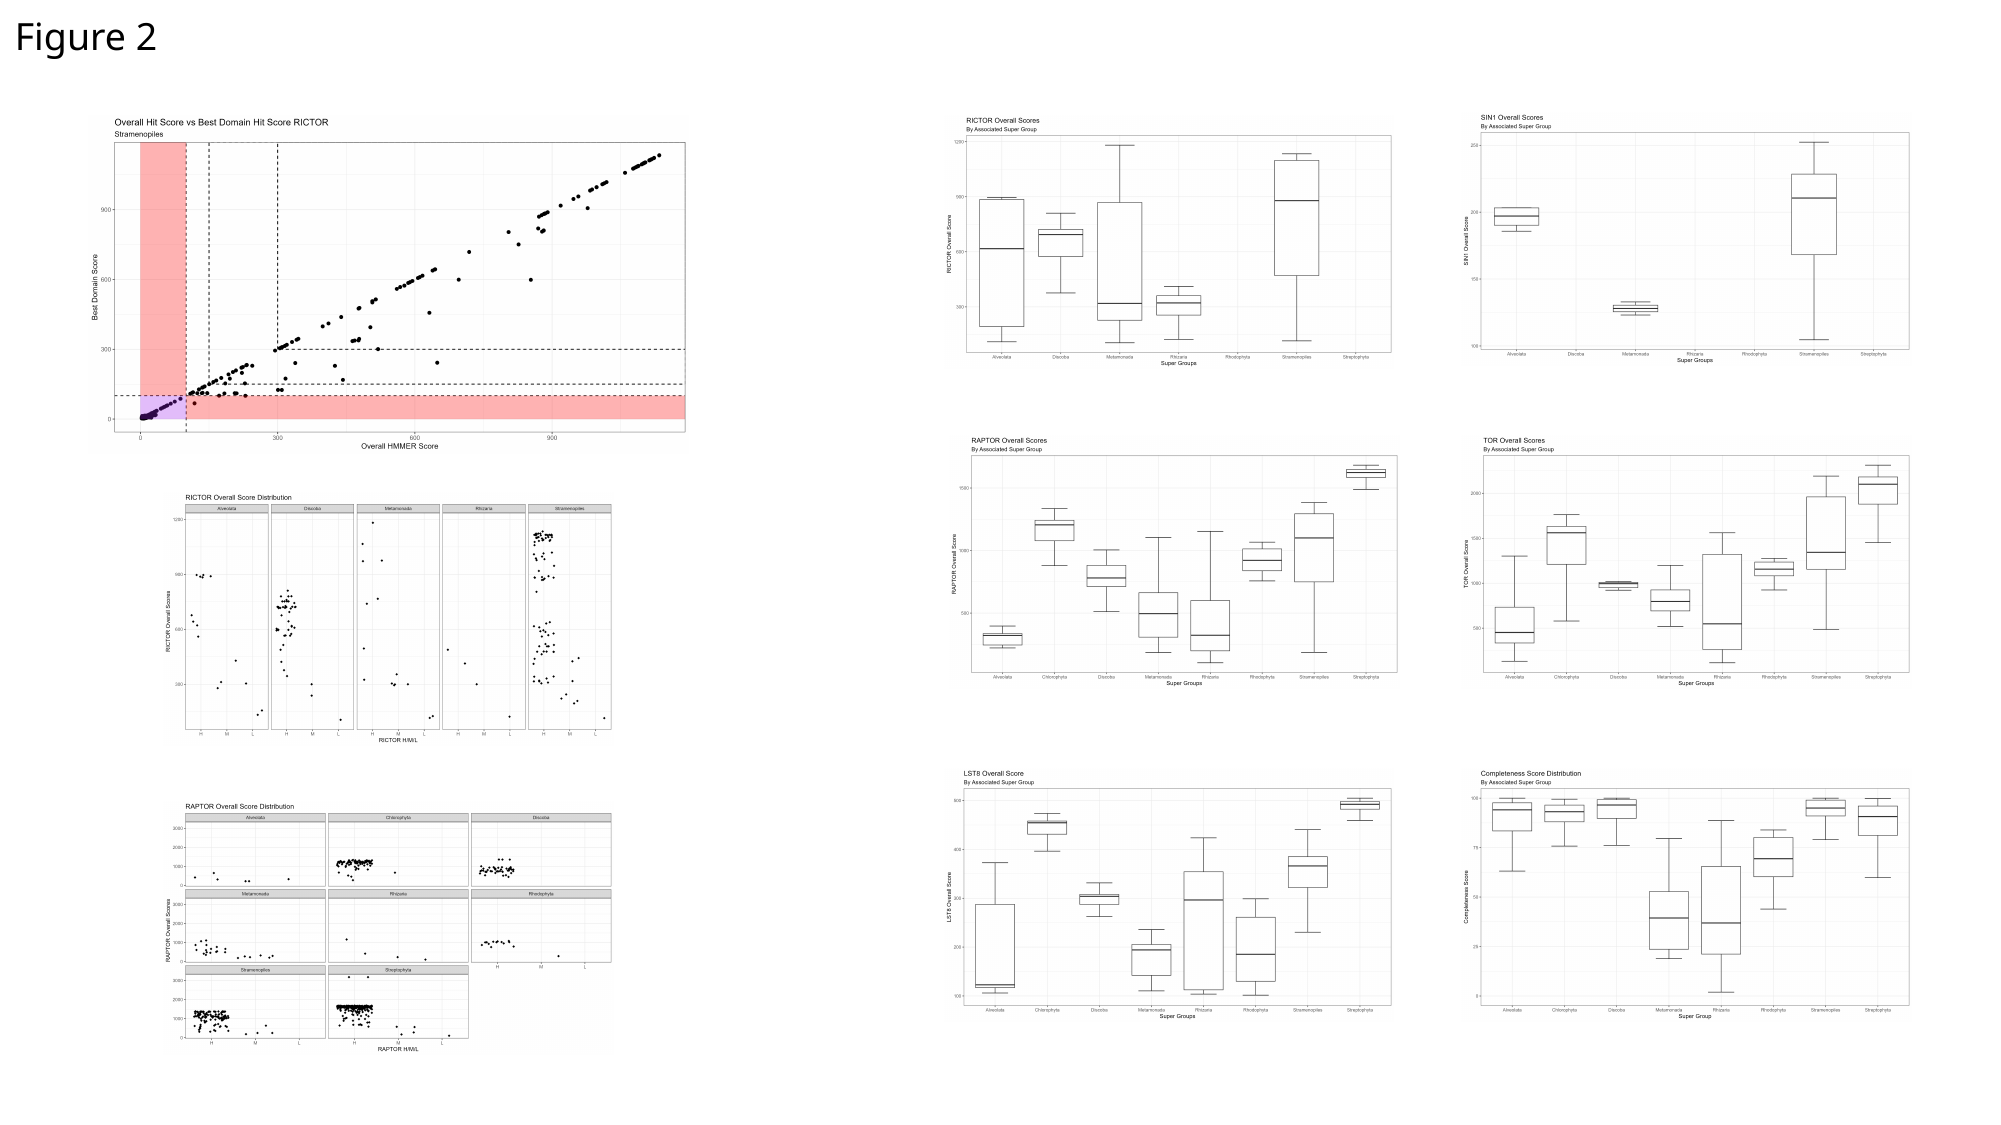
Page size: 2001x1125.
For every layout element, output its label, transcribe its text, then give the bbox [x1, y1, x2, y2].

picture [1460, 435, 1912, 690]
picture [943, 768, 1395, 1023]
picture [948, 435, 1400, 690]
picture [1460, 768, 1912, 1023]
picture [163, 491, 615, 746]
picture [1460, 112, 1912, 367]
text_box Figure 2 [0, 5, 648, 65]
picture [943, 115, 1395, 370]
picture [88, 115, 690, 454]
picture [163, 800, 615, 1055]
